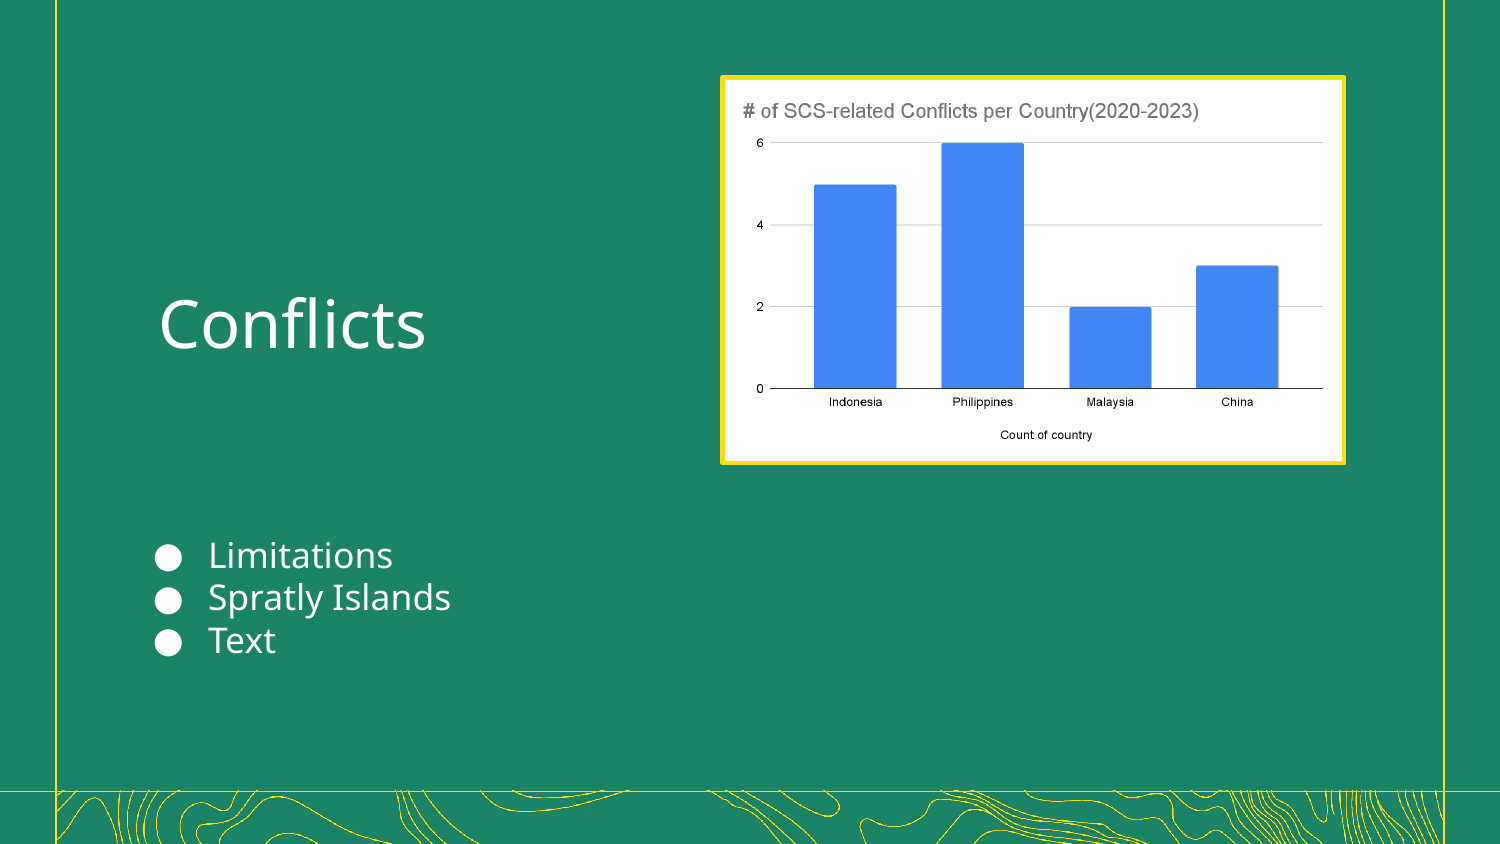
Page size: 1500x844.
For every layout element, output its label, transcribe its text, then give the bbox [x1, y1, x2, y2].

title Conflicts [143, 266, 469, 361]
list Limitations Spratly Islands Text [118, 517, 1382, 704]
picture [724, 79, 1342, 461]
picture [56, 790, 1445, 844]
